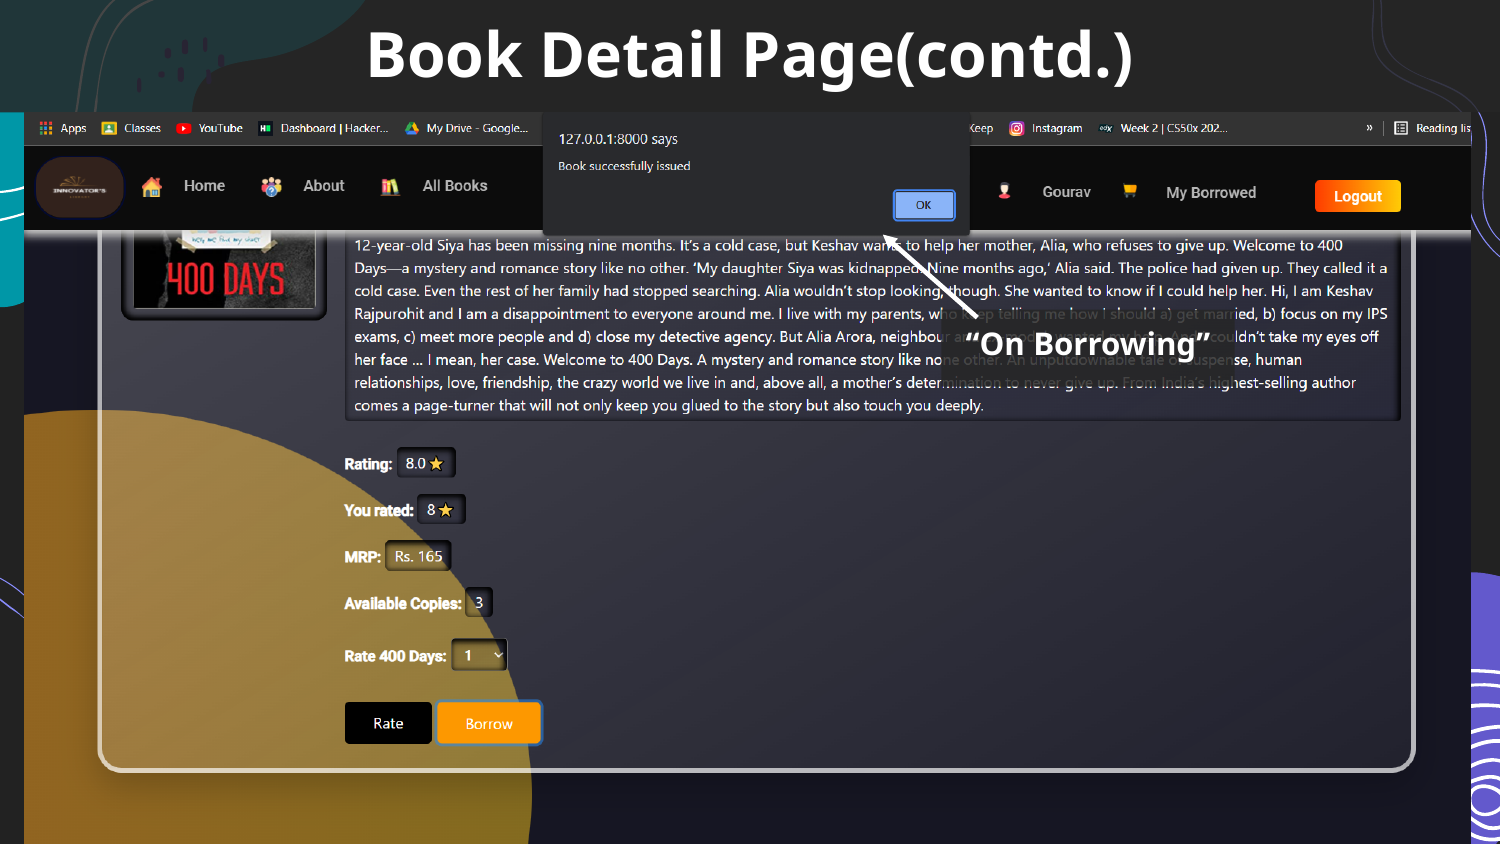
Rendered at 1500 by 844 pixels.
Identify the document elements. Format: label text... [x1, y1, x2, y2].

title Book Detail Page(contd.) [0, 0, 1500, 113]
picture [24, 112, 1471, 844]
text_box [882, 234, 978, 318]
